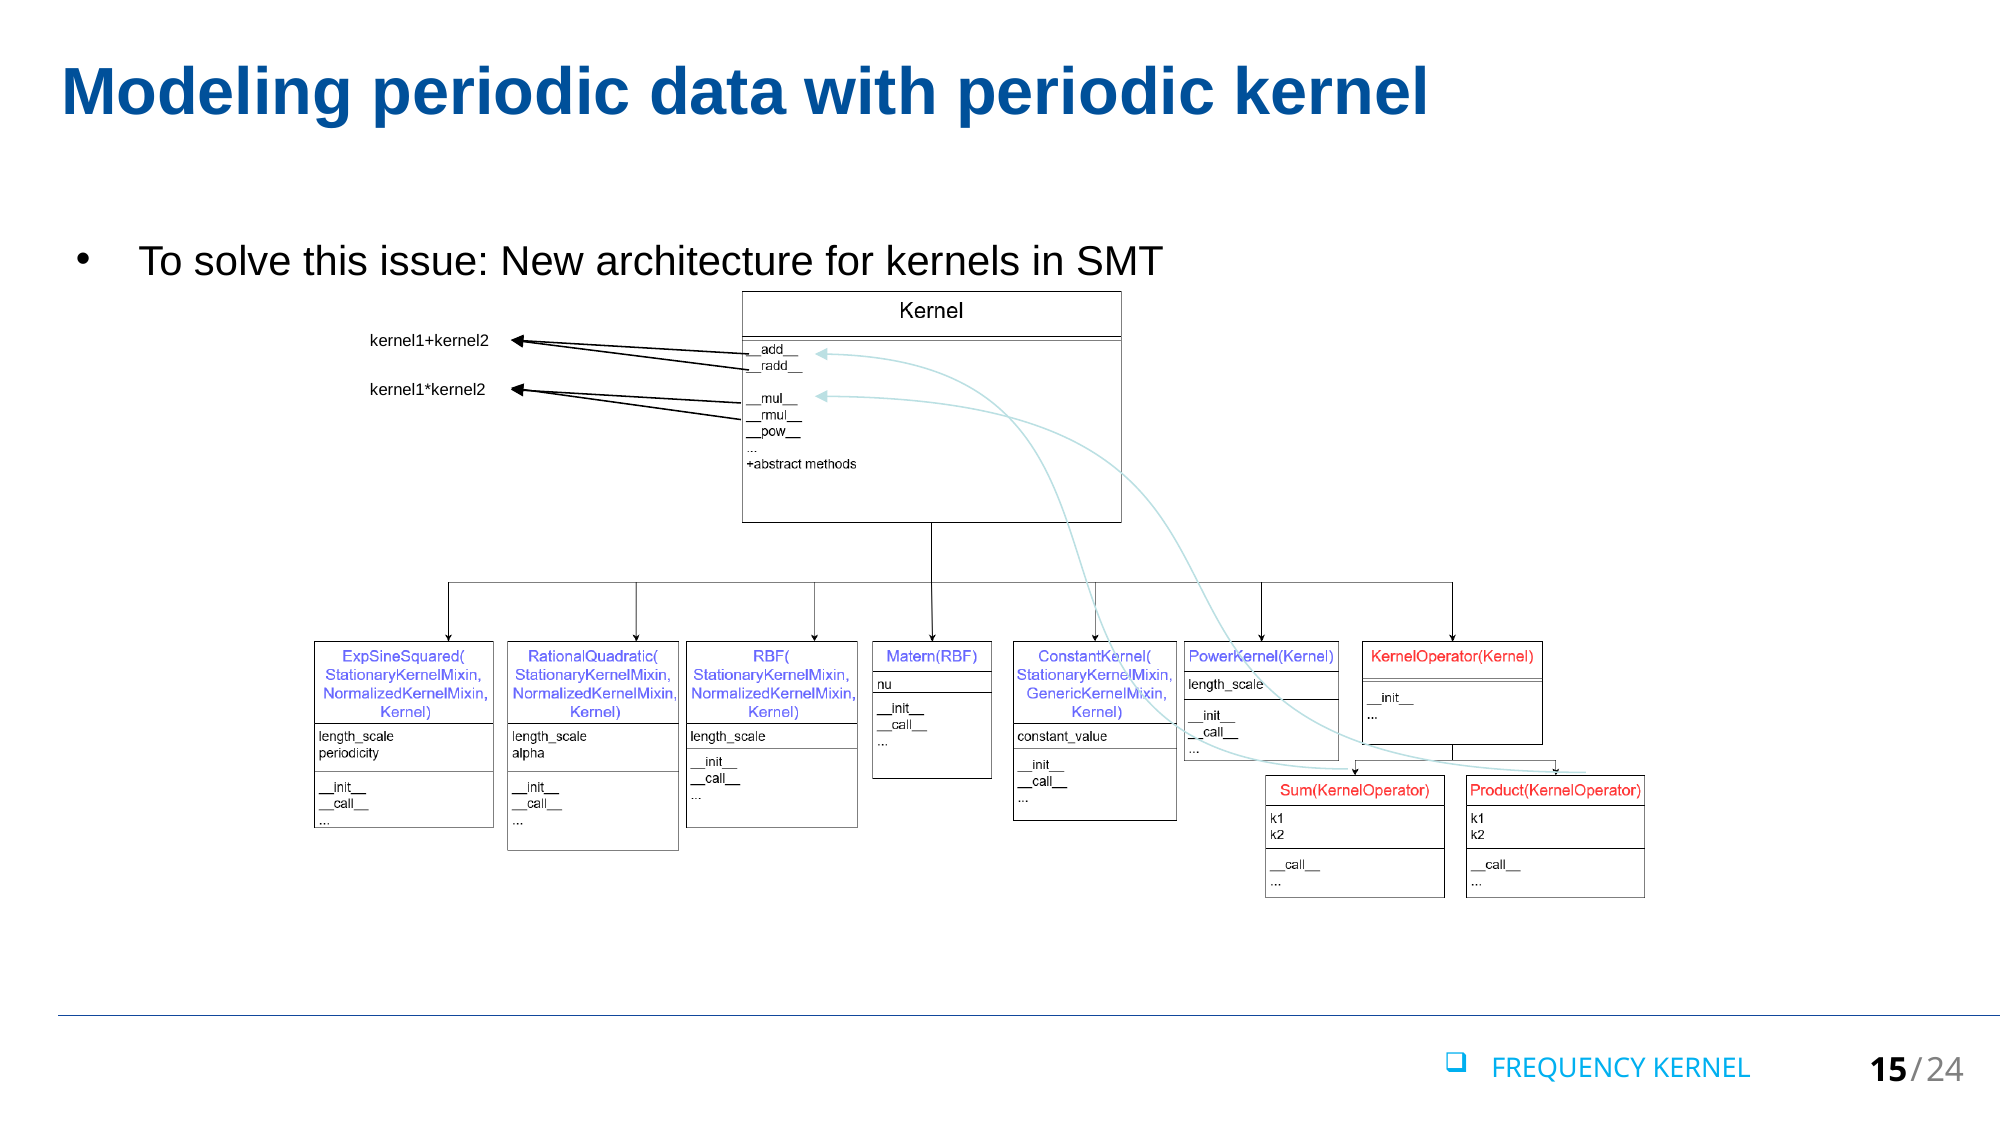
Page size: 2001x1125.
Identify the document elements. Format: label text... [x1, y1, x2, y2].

text_box To solve this issue: New architecture for kernels in SMT [61, 226, 1753, 291]
picture [314, 291, 1645, 900]
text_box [814, 353, 1349, 395]
slide_number 15 / 24 [1833, 1018, 2000, 1117]
text_box Modeling periodic data with periodic kernel [61, 0, 1682, 196]
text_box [510, 339, 750, 371]
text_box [510, 387, 742, 420]
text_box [814, 396, 1587, 773]
